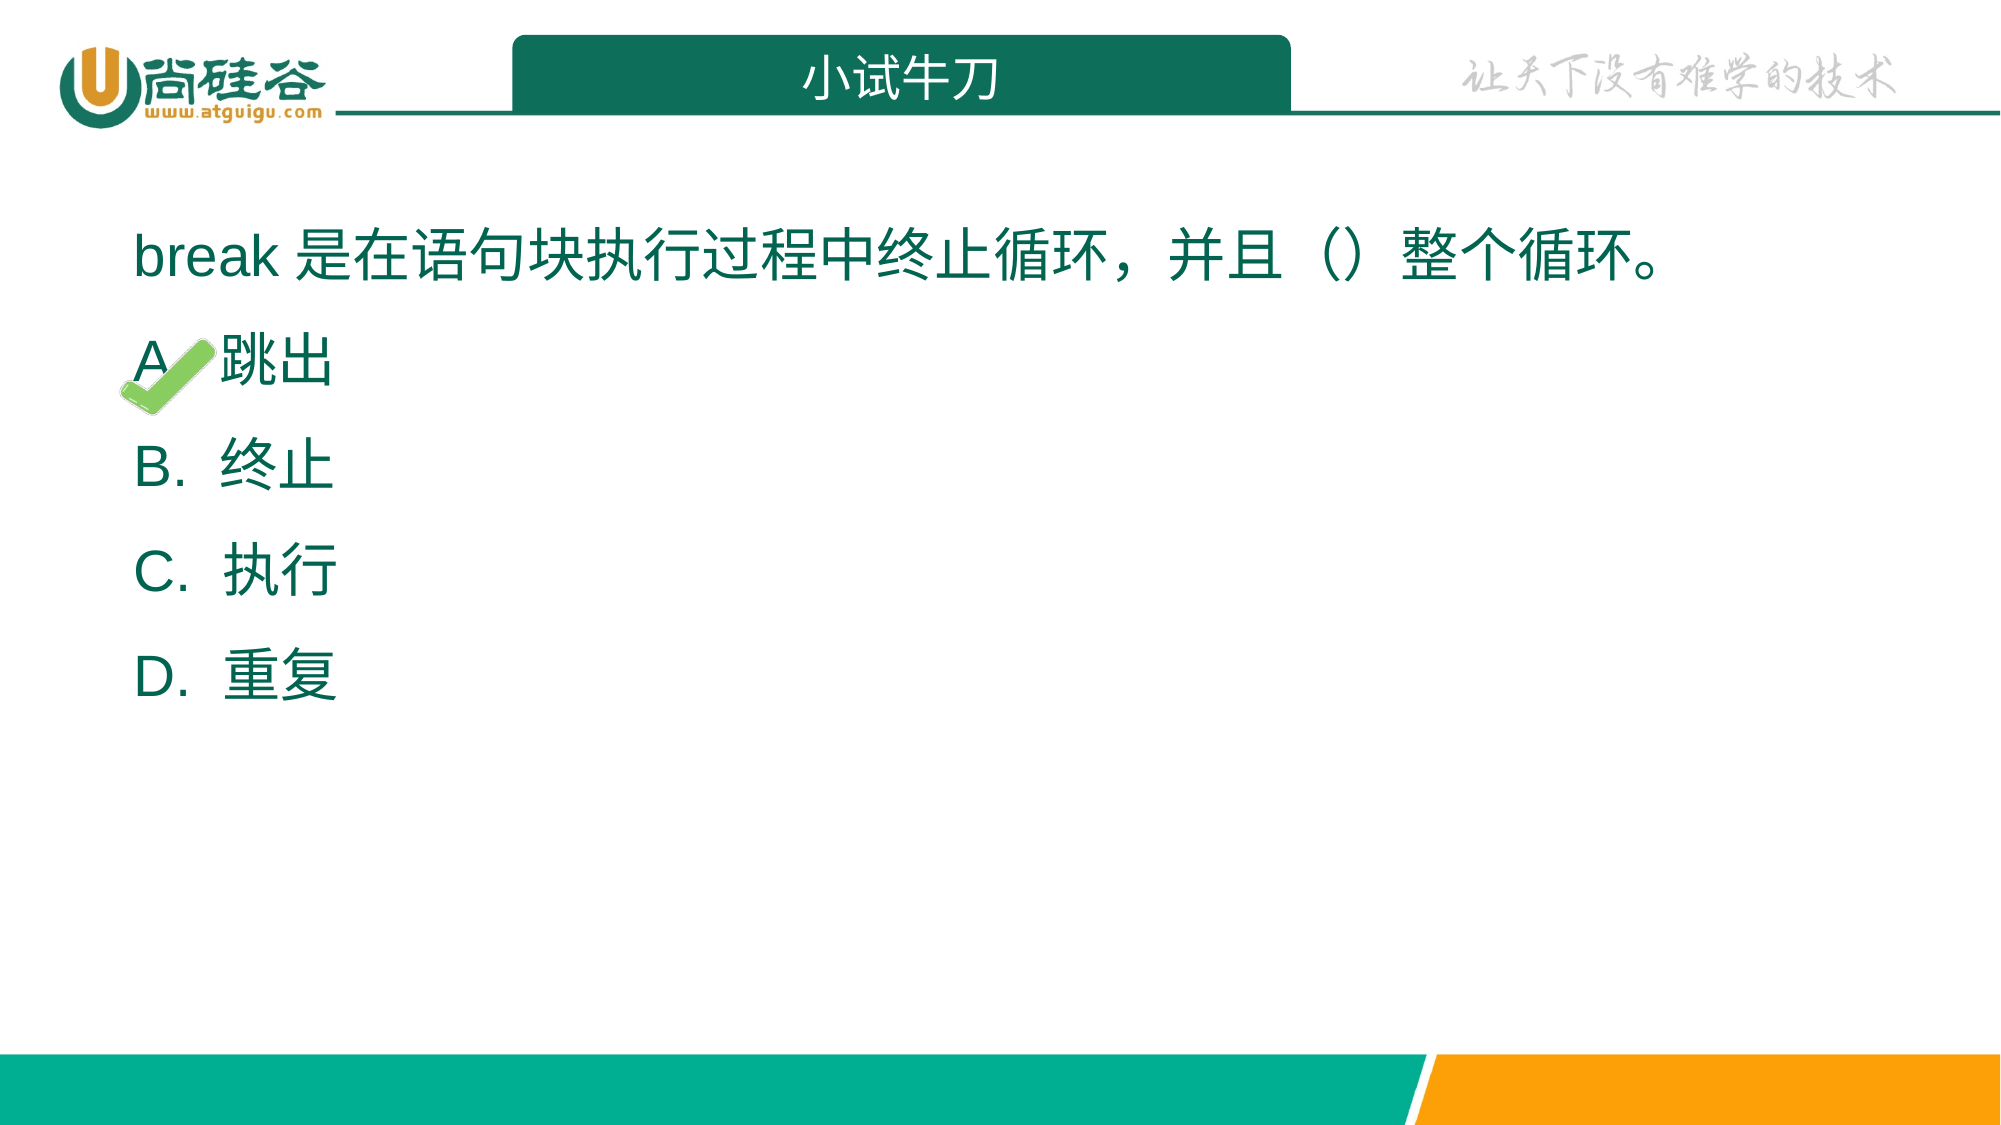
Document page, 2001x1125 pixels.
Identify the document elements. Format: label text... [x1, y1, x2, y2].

text_box 小试牛刀 [512, 34, 1291, 114]
picture [0, 0, 2001, 1125]
text_box break是在语句块执行过程中终止循环，并且（）整个循环。 A. 跳出 B. 终止 C. 执行 D. 重复 [119, 176, 1831, 716]
